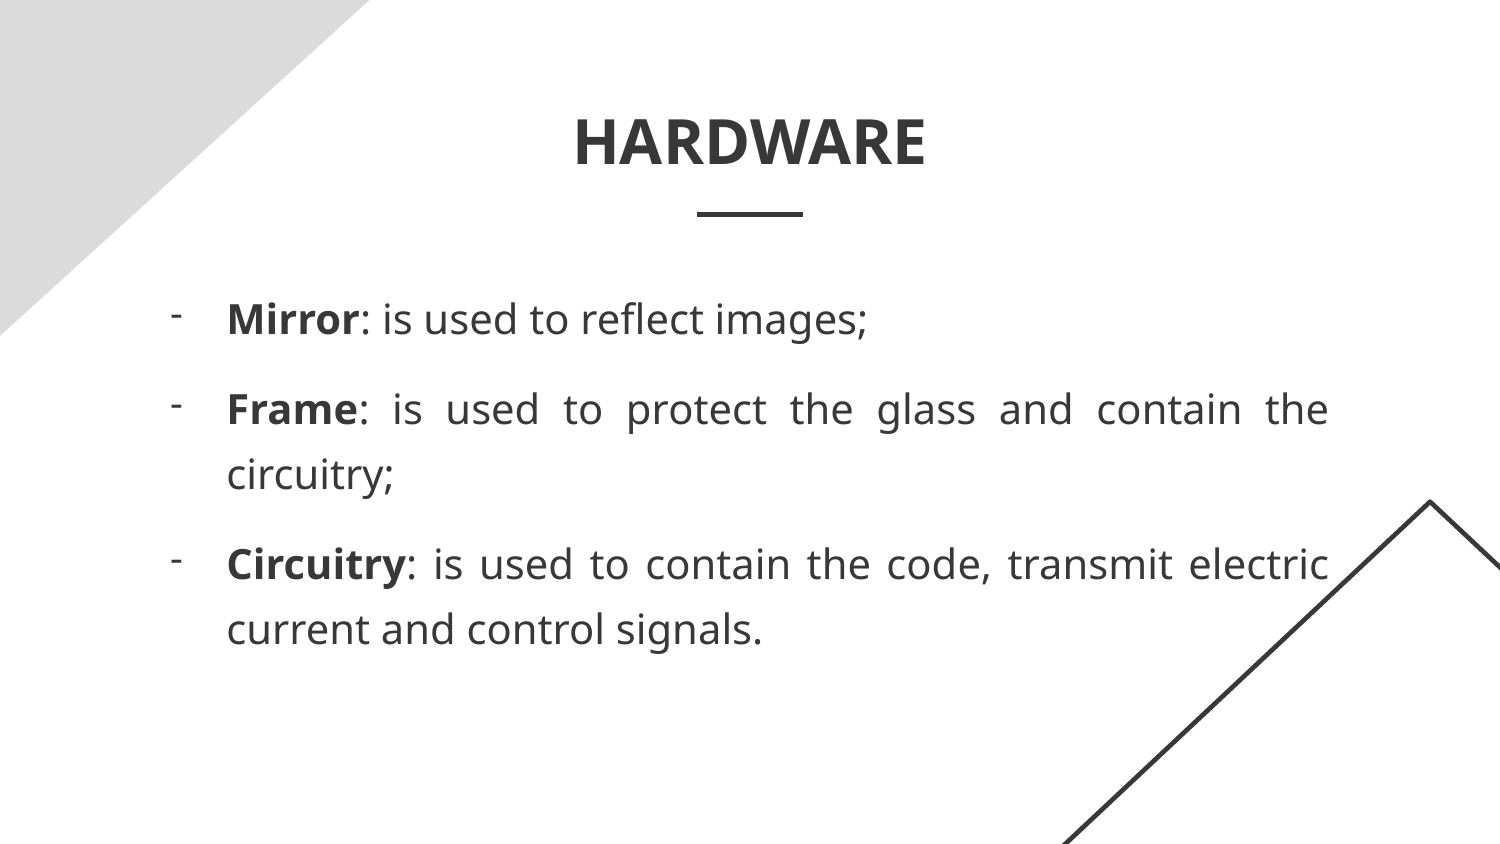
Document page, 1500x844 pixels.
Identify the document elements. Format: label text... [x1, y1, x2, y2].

title HARDWARE [323, 87, 1177, 174]
subtitle Mirror: is used to reflect images; Frame: is used to protect the glass and contain the circuitry; Circuitry: is used to contain the code, transmit electric current and control signals. [155, 263, 1345, 781]
